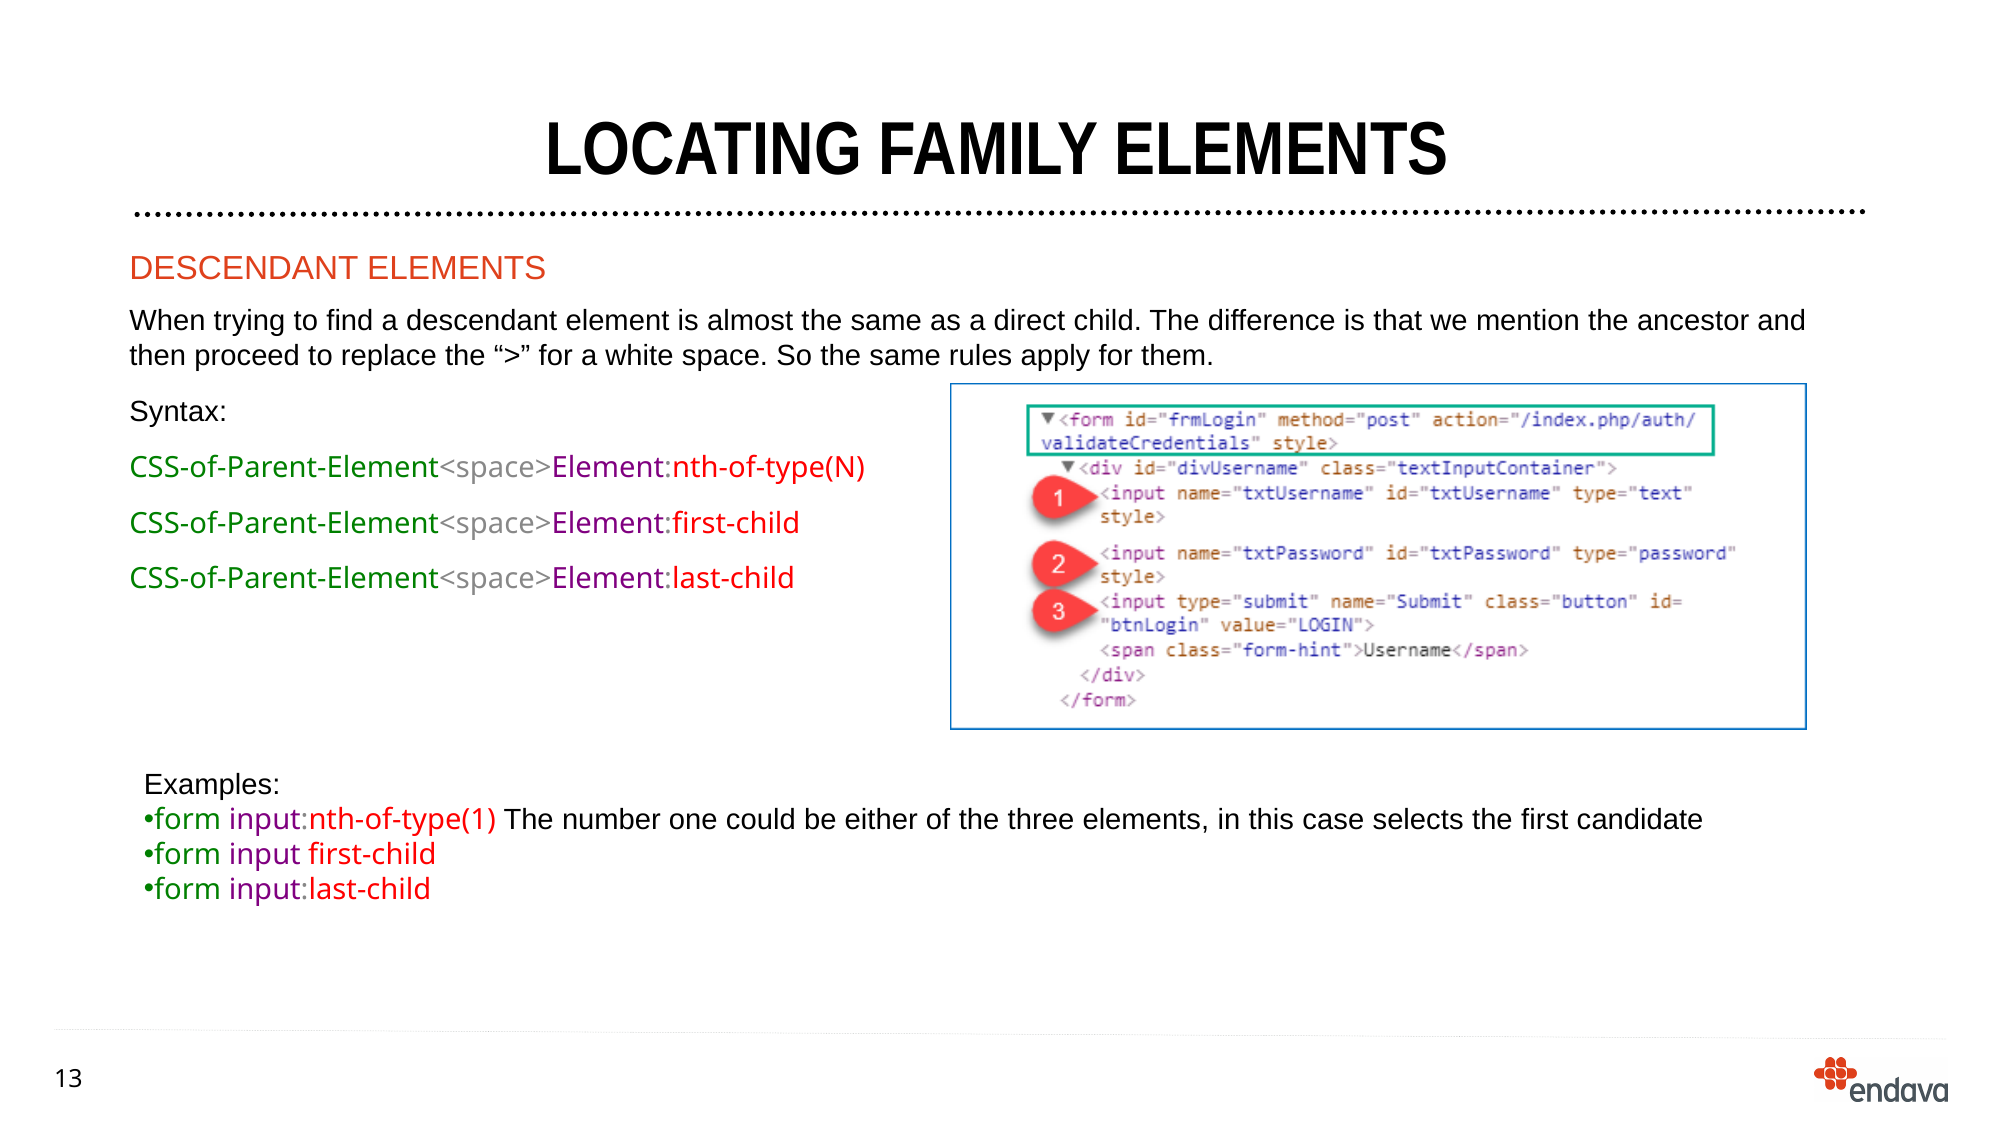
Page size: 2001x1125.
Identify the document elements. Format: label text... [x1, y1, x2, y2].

picture [1814, 1057, 1948, 1102]
picture [950, 383, 1807, 731]
list When trying to find a descendant element is almost the same as a direct child. The difference is that we mention the ancestor and then proceed to replace the “>” for a white space. So the same rules apply for them. Syntax: CSS-of-Parent-Element<space>Element:nth-of-type(N) CSS-of-Parent-Element<space>Element:first-child CSS-of-Parent-Element<space>Element:last-child [129, 294, 1864, 606]
title Locating family elements [198, 26, 1812, 195]
text_box Examples: form input:nth-of-type(1) The number one could be either of the three elements, in this case selects the first candidate form input first-child form input:last-child [129, 758, 1888, 913]
list Descendant elements [129, 242, 951, 295]
